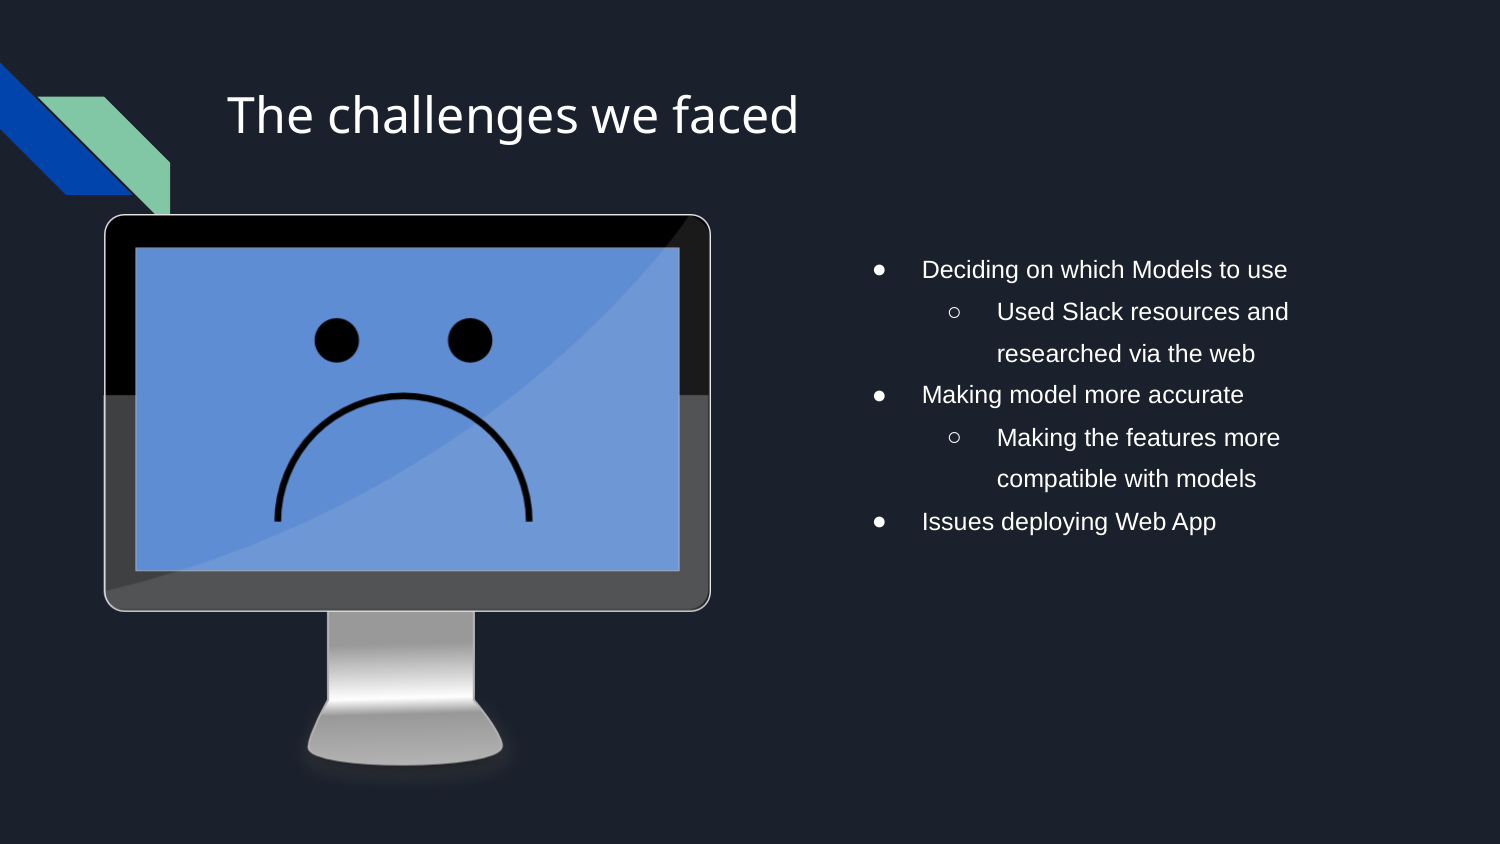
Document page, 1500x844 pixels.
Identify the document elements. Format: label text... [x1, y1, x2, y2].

list Deciding on which Models to use Used Slack resources and researched via the web Making model more accurate Making the features more compatible with models Issues deploying Web App [831, 226, 1396, 704]
title The challenges we faced [212, 64, 1368, 215]
picture [103, 214, 711, 794]
